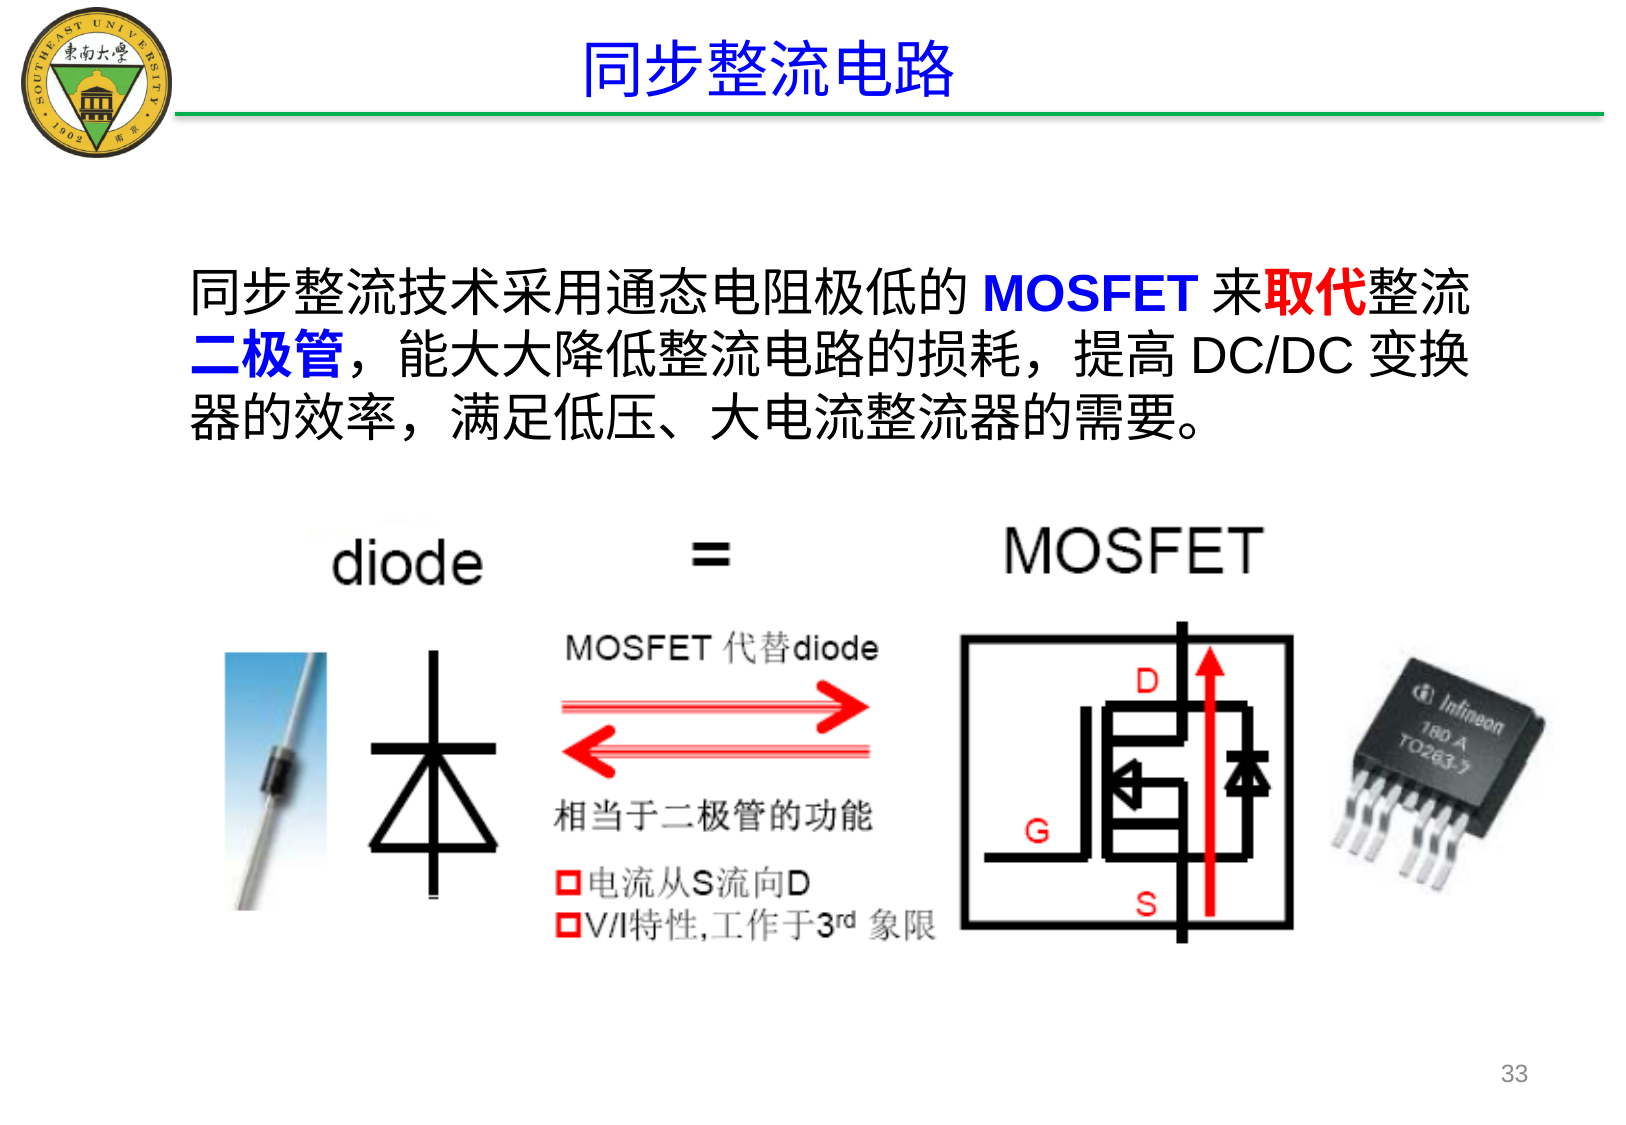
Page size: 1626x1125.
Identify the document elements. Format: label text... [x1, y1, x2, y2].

slide_number 33 [1164, 1042, 1544, 1103]
text_box 同步整流技术采用通态电阻极低的MOSFET来取代整流二极管，能大大降低整流电路的损耗，提高DC/DC变换器的效率，满足低压、大电流整流器的需要。 [174, 251, 1508, 455]
picture [162, 491, 1569, 965]
text_box 同步整流电路 [566, 22, 972, 112]
picture [20, 6, 172, 158]
